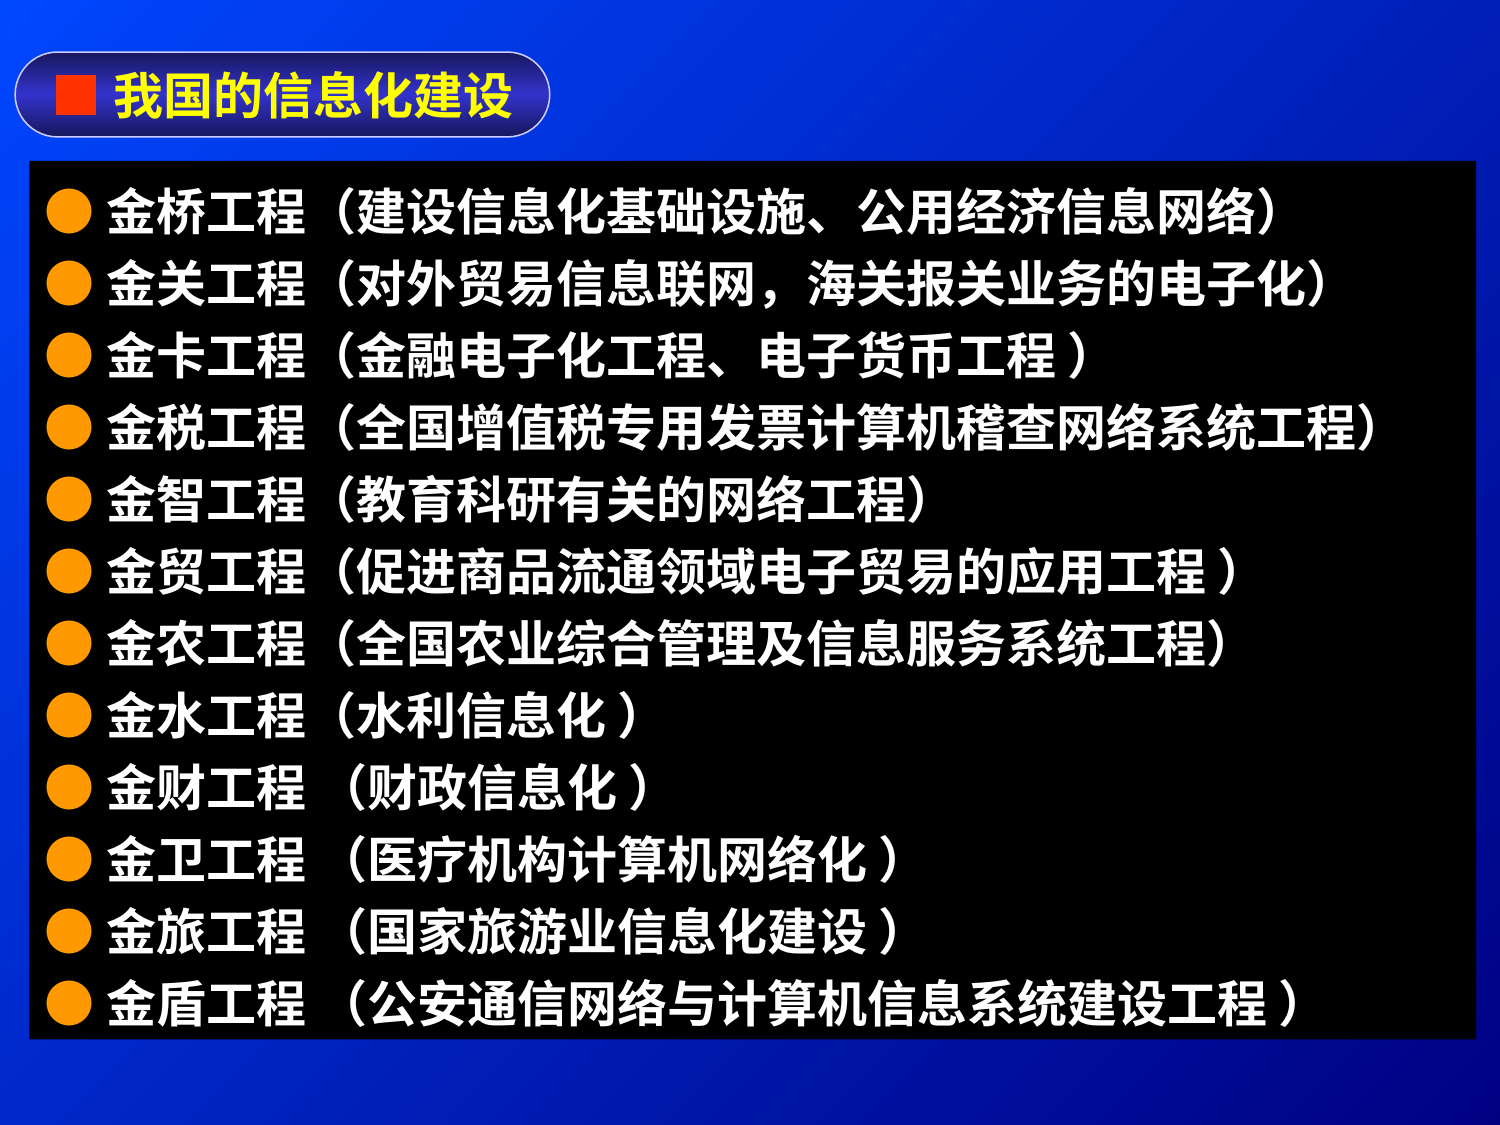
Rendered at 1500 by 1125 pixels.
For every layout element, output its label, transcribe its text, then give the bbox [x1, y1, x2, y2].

text_box ■我国的信息化建设 [15, 52, 550, 137]
text_box ●金桥工程（建设信息化基础设施、公用经济信息网络） ●金关工程（对外贸易信息联网，海关报关业务的电子化） ●金卡工程（金融电子化工程、电子货币工程 ） ●金税工程（全国增值税专用发票计算机稽查网络系统工程） ●金智工程（教育科研有关的网络工程） ●金贸工程（促进商品流通领域电子贸易的应用工程 ） ●金农工程（全国农业综合管理及信息服务系统工程） ●金水工程（水利信息化 ） ●金财工程 （财政信息化 ） ●金卫工程 （医疗机构计算机网络化 ） ●金旅工程 （国家旅游业信息化建设 ） ●金盾工程 （公安通信网络与计算机信息系统建设工程 ） [29, 160, 1477, 1040]
